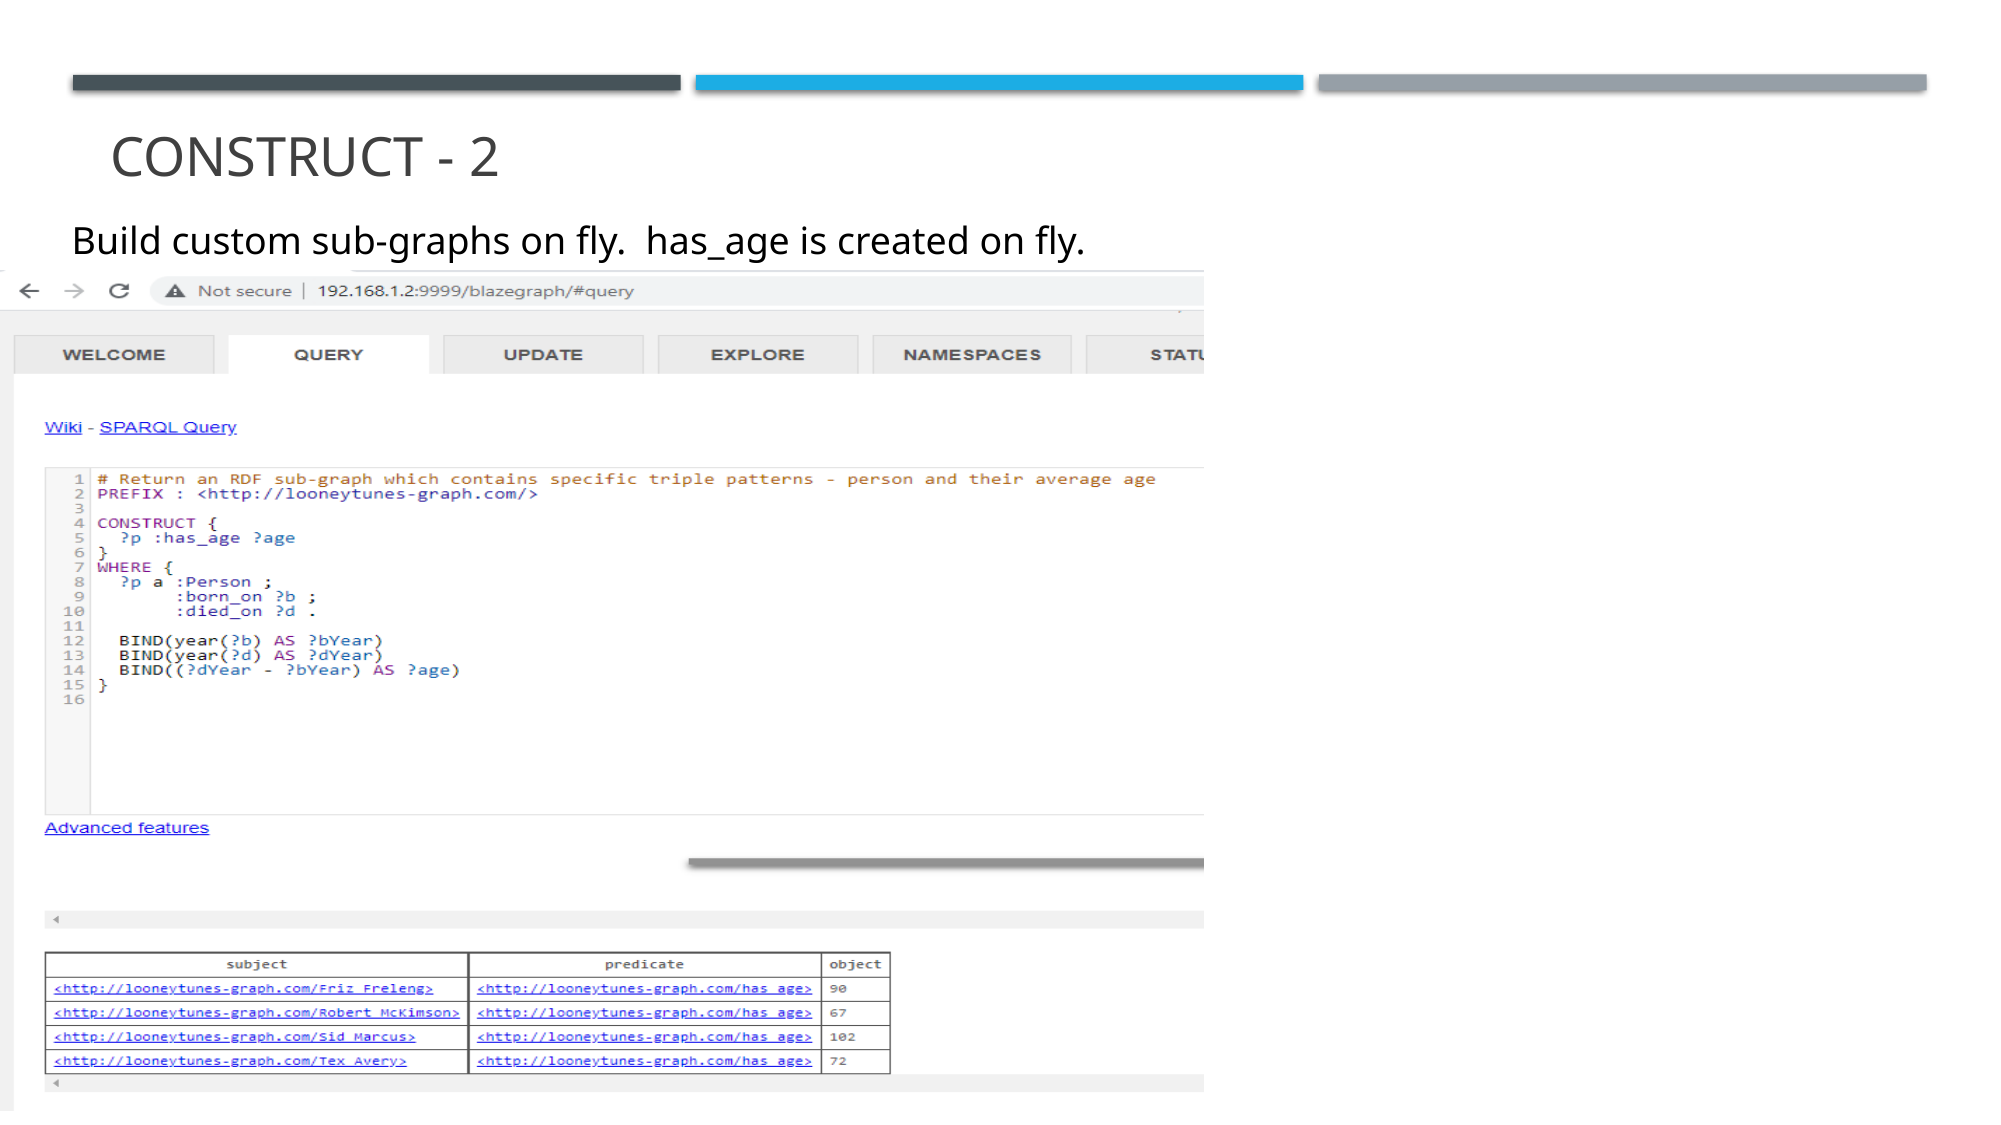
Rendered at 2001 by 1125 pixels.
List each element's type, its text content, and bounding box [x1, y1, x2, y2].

text_box Build custom sub-graphs on fly. has_age is created on fly. [56, 209, 1102, 268]
picture [0, 269, 1204, 1111]
title Construct - 2 [95, 115, 1905, 196]
